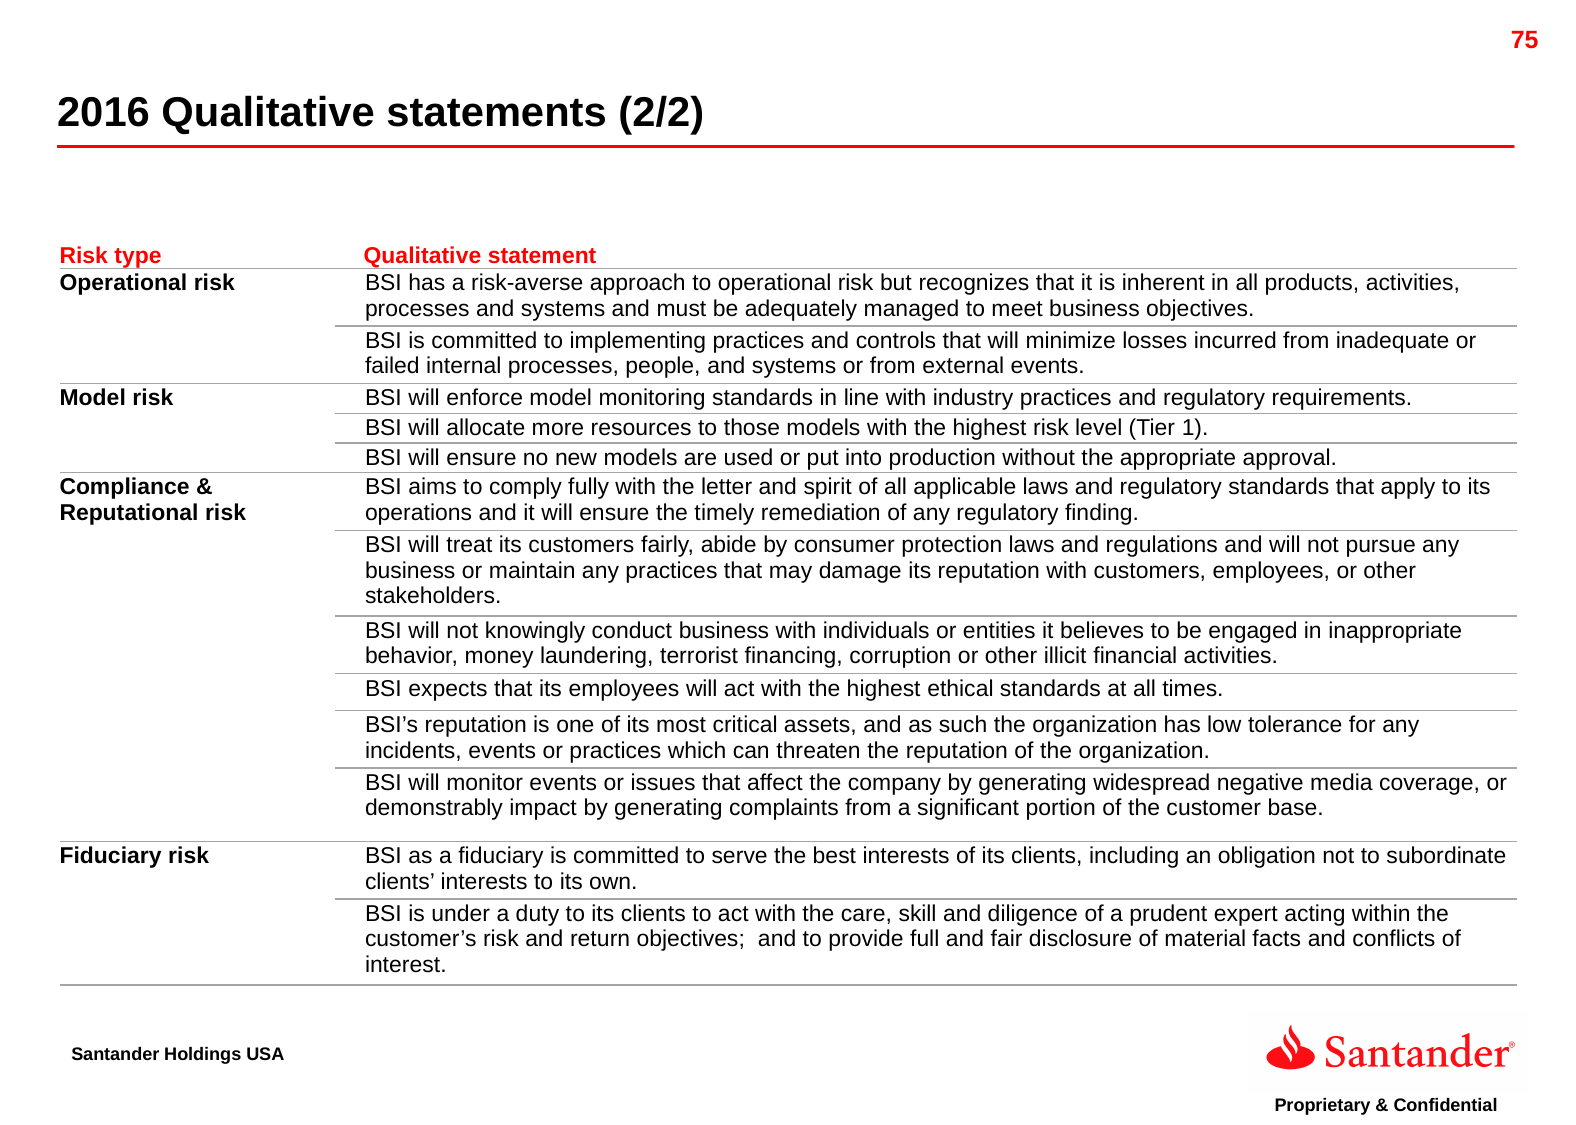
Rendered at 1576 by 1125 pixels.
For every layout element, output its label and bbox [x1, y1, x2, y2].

picture [1247, 1011, 1528, 1094]
table_cell [60, 269, 1517, 383]
table_cell [60, 842, 1517, 984]
table_cell [60, 473, 1517, 841]
list [57, 74, 1479, 146]
table_cell [60, 384, 1517, 472]
table_header [60, 241, 1517, 268]
